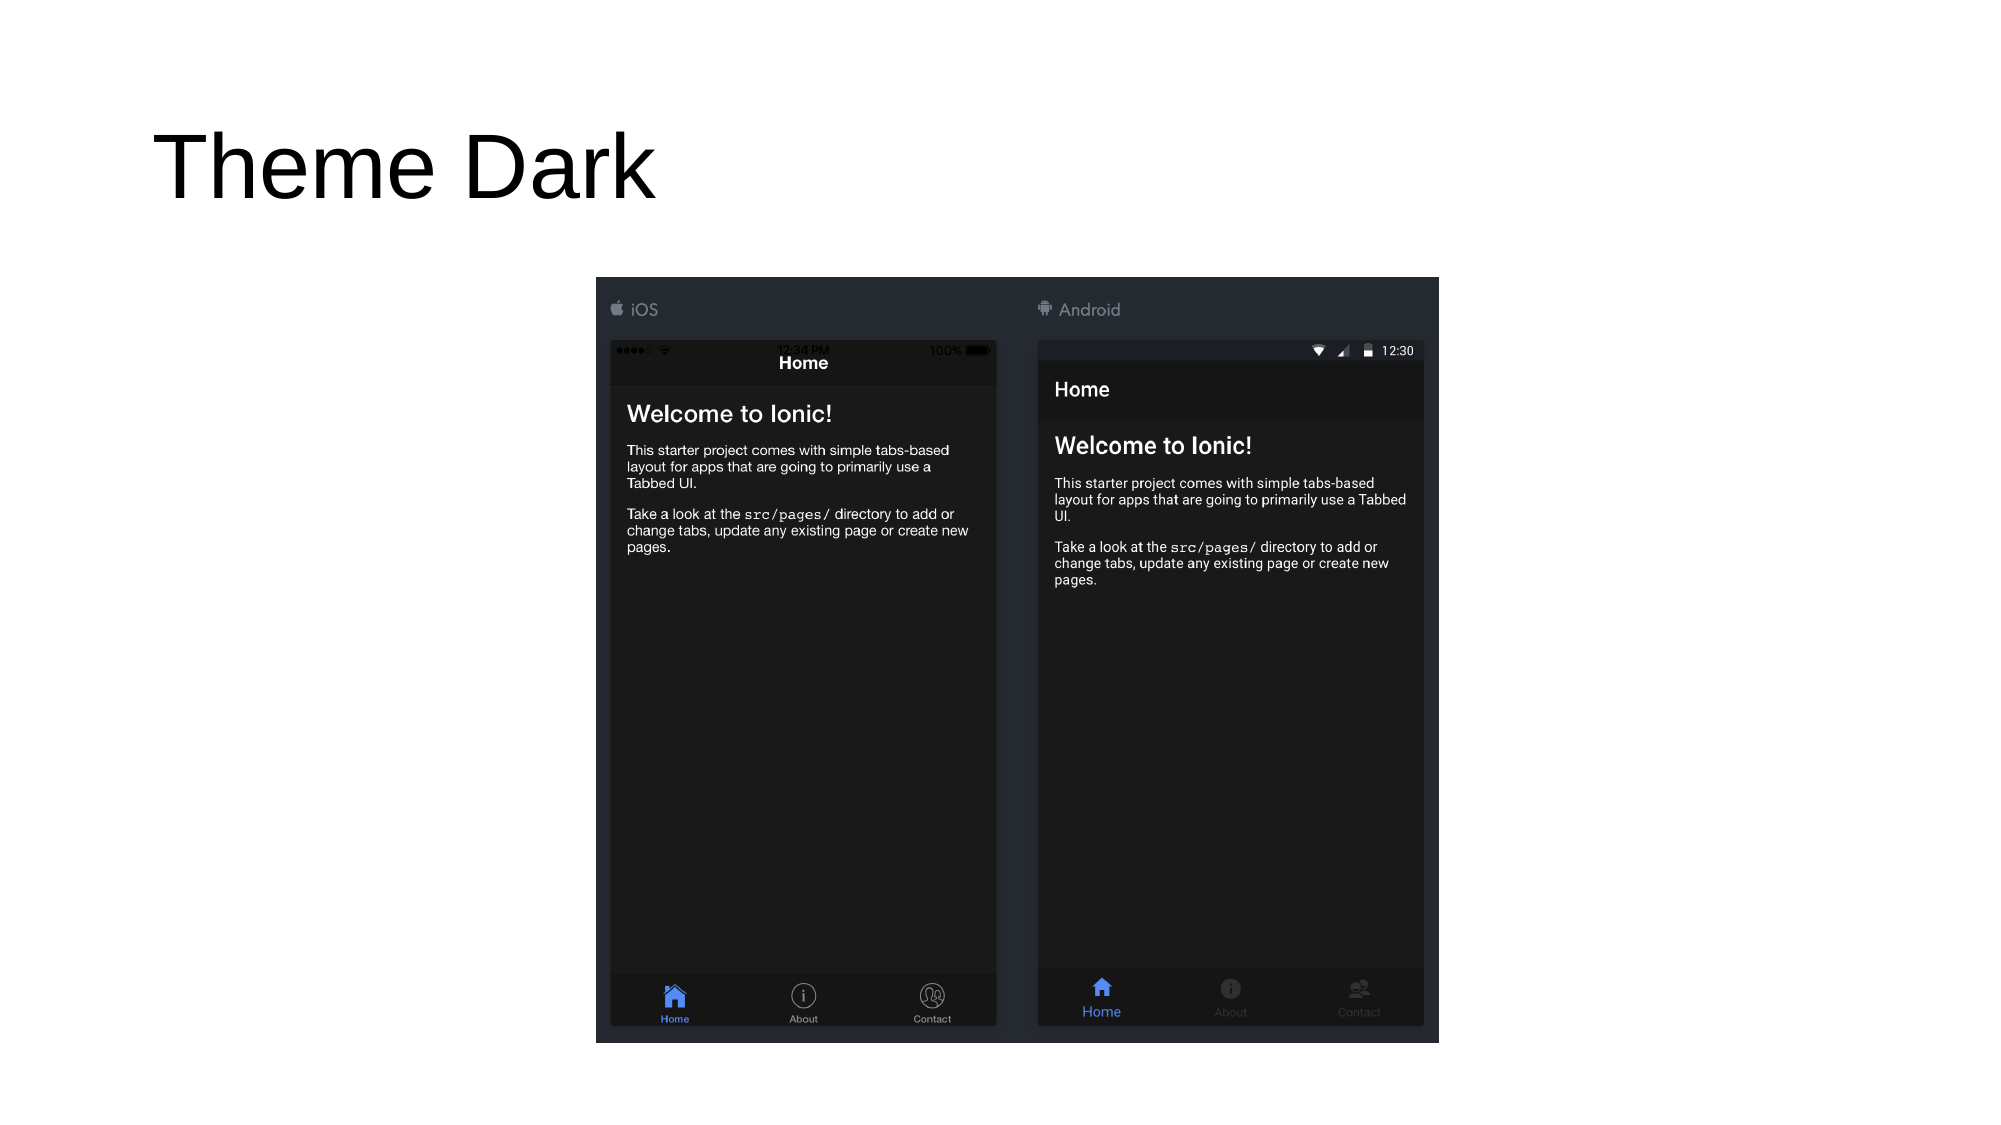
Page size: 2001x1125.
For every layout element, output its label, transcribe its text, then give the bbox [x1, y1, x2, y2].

picture [596, 277, 1439, 1043]
title Theme Dark [137, 59, 1863, 278]
